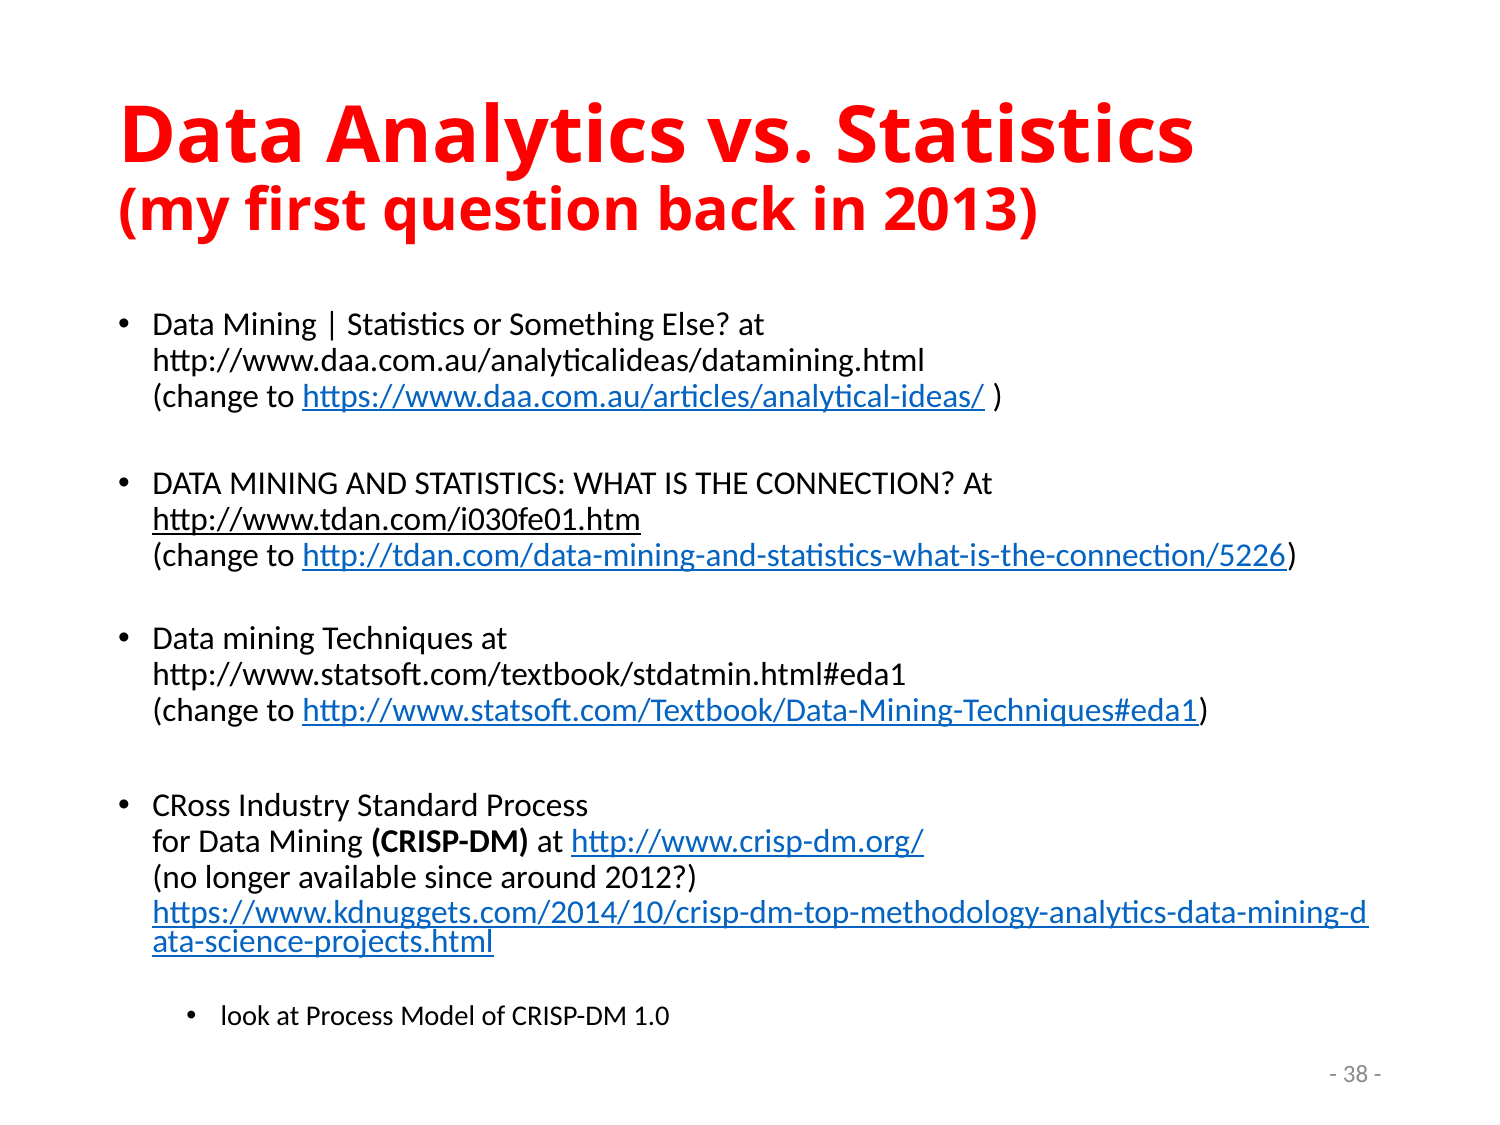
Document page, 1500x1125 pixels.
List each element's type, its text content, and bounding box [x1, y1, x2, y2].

title Data Analytics vs. Statistics (my first question back in 2013) [103, 59, 1397, 278]
slide_number 38 [1059, 1042, 1397, 1103]
list Data Mining | Statistics or Something Else? at http://www.daa.com.au/analyticalideas/datamining.html (change to https://www.daa.com.au/articles/analytical-ideas/ ) DATA MINING AND STATISTICS: WHAT IS THE CONNECTION? At http://www.tdan.com/i030fe01.htm (change to http://tdan.com/data-mining-and-statistics-what-is-the-connection/5226) Data mining Techniques at http://www.statsoft.com/textbook/stdatmin.html#eda1 (change to http://www.statsoft.com/Textbook/Data-Mining-Techniques#eda1) CRoss Industry Standard Process for Data Mining (CRISP-DM) at http://www.crisp-dm.org/ (no longer available since around 2012?) https://www.kdnuggets.com/2014/10/crisp-dm-top-methodology-analytics-data-mining-data-science-projects.html look at Process Model of CRISP-DM 1.0 [103, 299, 1397, 1014]
